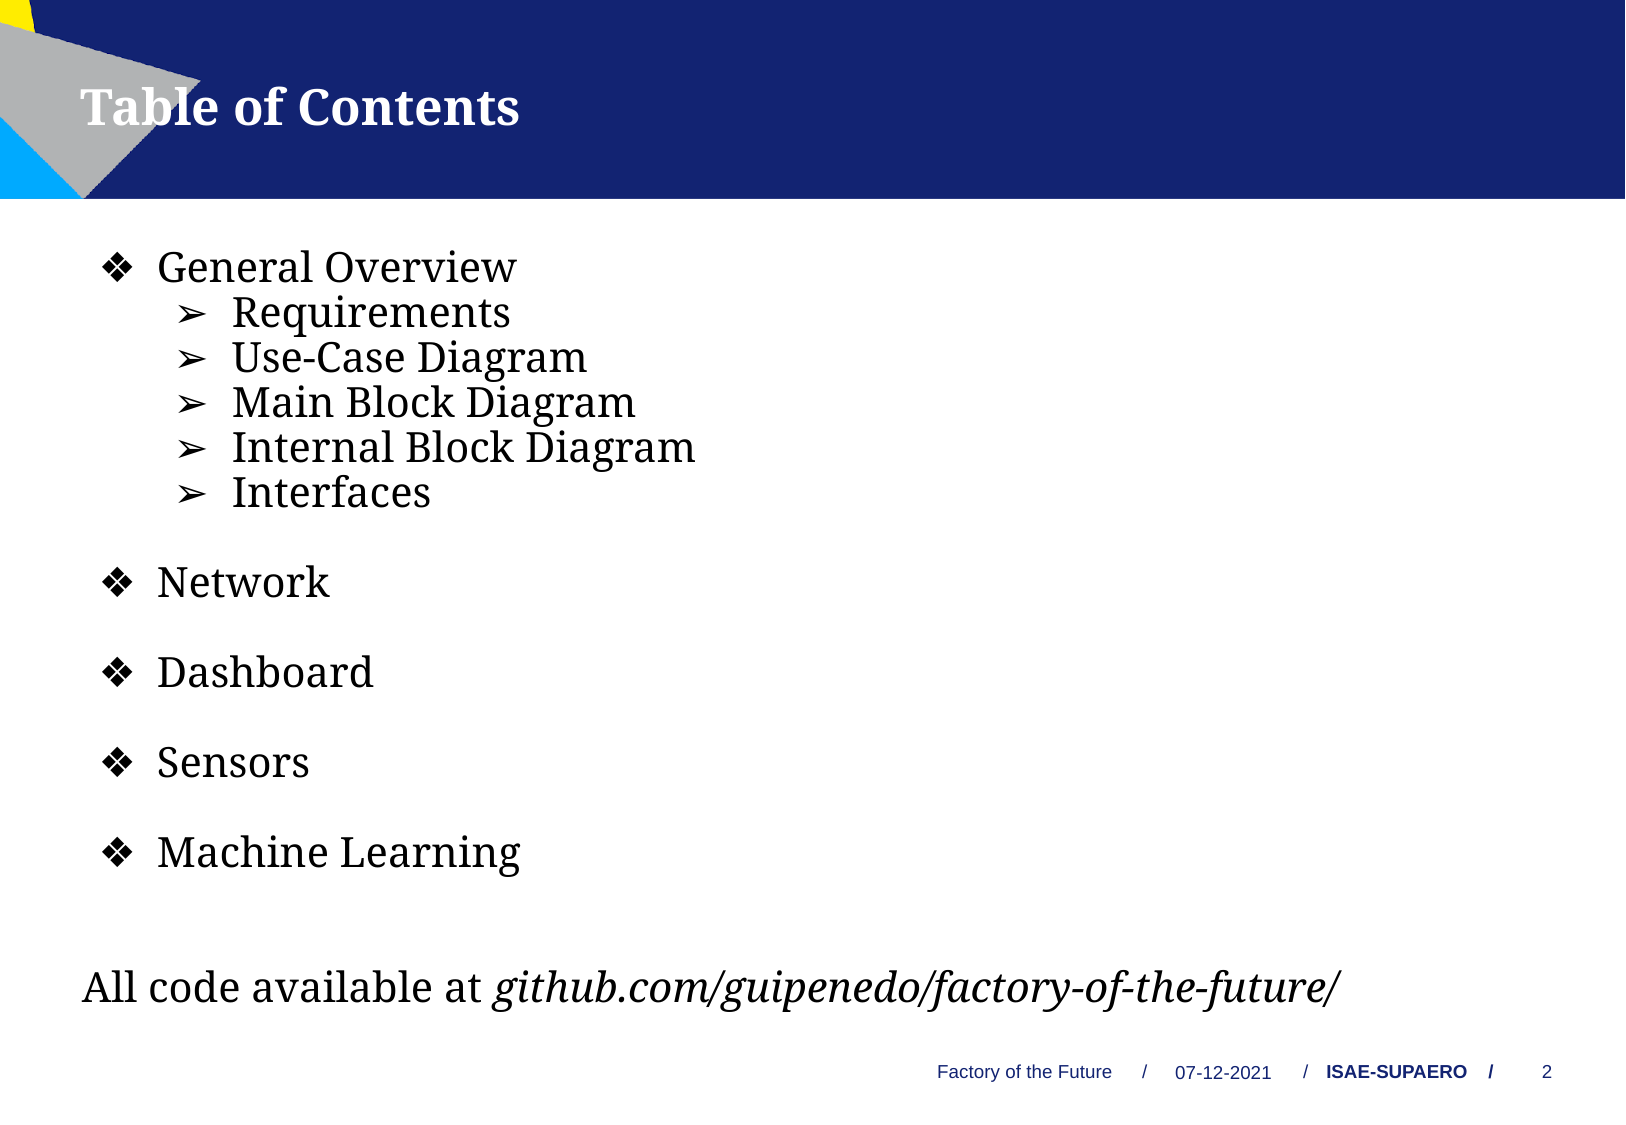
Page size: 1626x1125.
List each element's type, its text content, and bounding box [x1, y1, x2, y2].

list Table of Contents [65, 75, 1548, 131]
list / [1289, 1055, 1319, 1089]
list Factory of the Future [714, 1055, 1127, 1089]
list / [1127, 1055, 1158, 1089]
list General Overview Requirements Use-Case Diagram Main Block Diagram Internal Block Diagram Interfaces Network Dashboard Sensors Machine Learning All code available at github.com/guipenedo/factory-of-the-future/ [66, 239, 1546, 1021]
list 07-12-2021 [1158, 1055, 1289, 1089]
picture [0, 0, 1625, 199]
